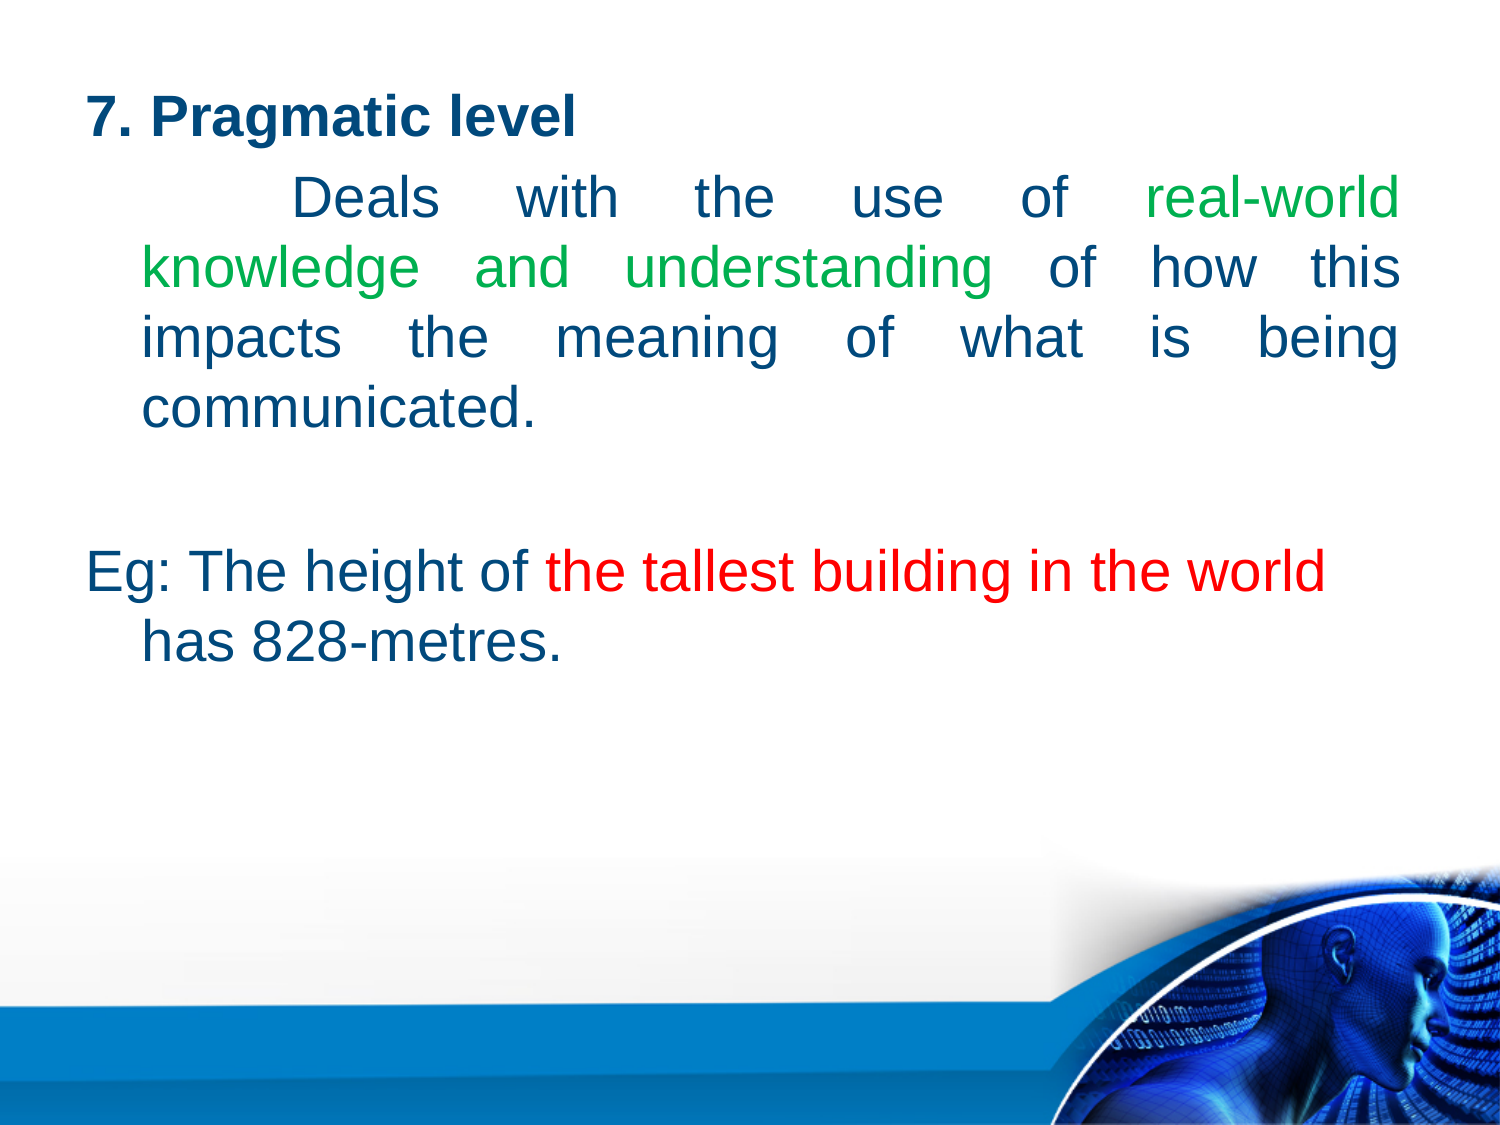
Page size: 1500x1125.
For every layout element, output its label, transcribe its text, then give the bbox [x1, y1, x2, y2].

list 7. Pragmatic level Deals with the use of real-world knowledge and understanding of how this impacts the meaning of what is being communicated. Eg: The height of the tallest building in the world has 828-metres. [70, 70, 1417, 846]
picture [0, 0, 1500, 1125]
